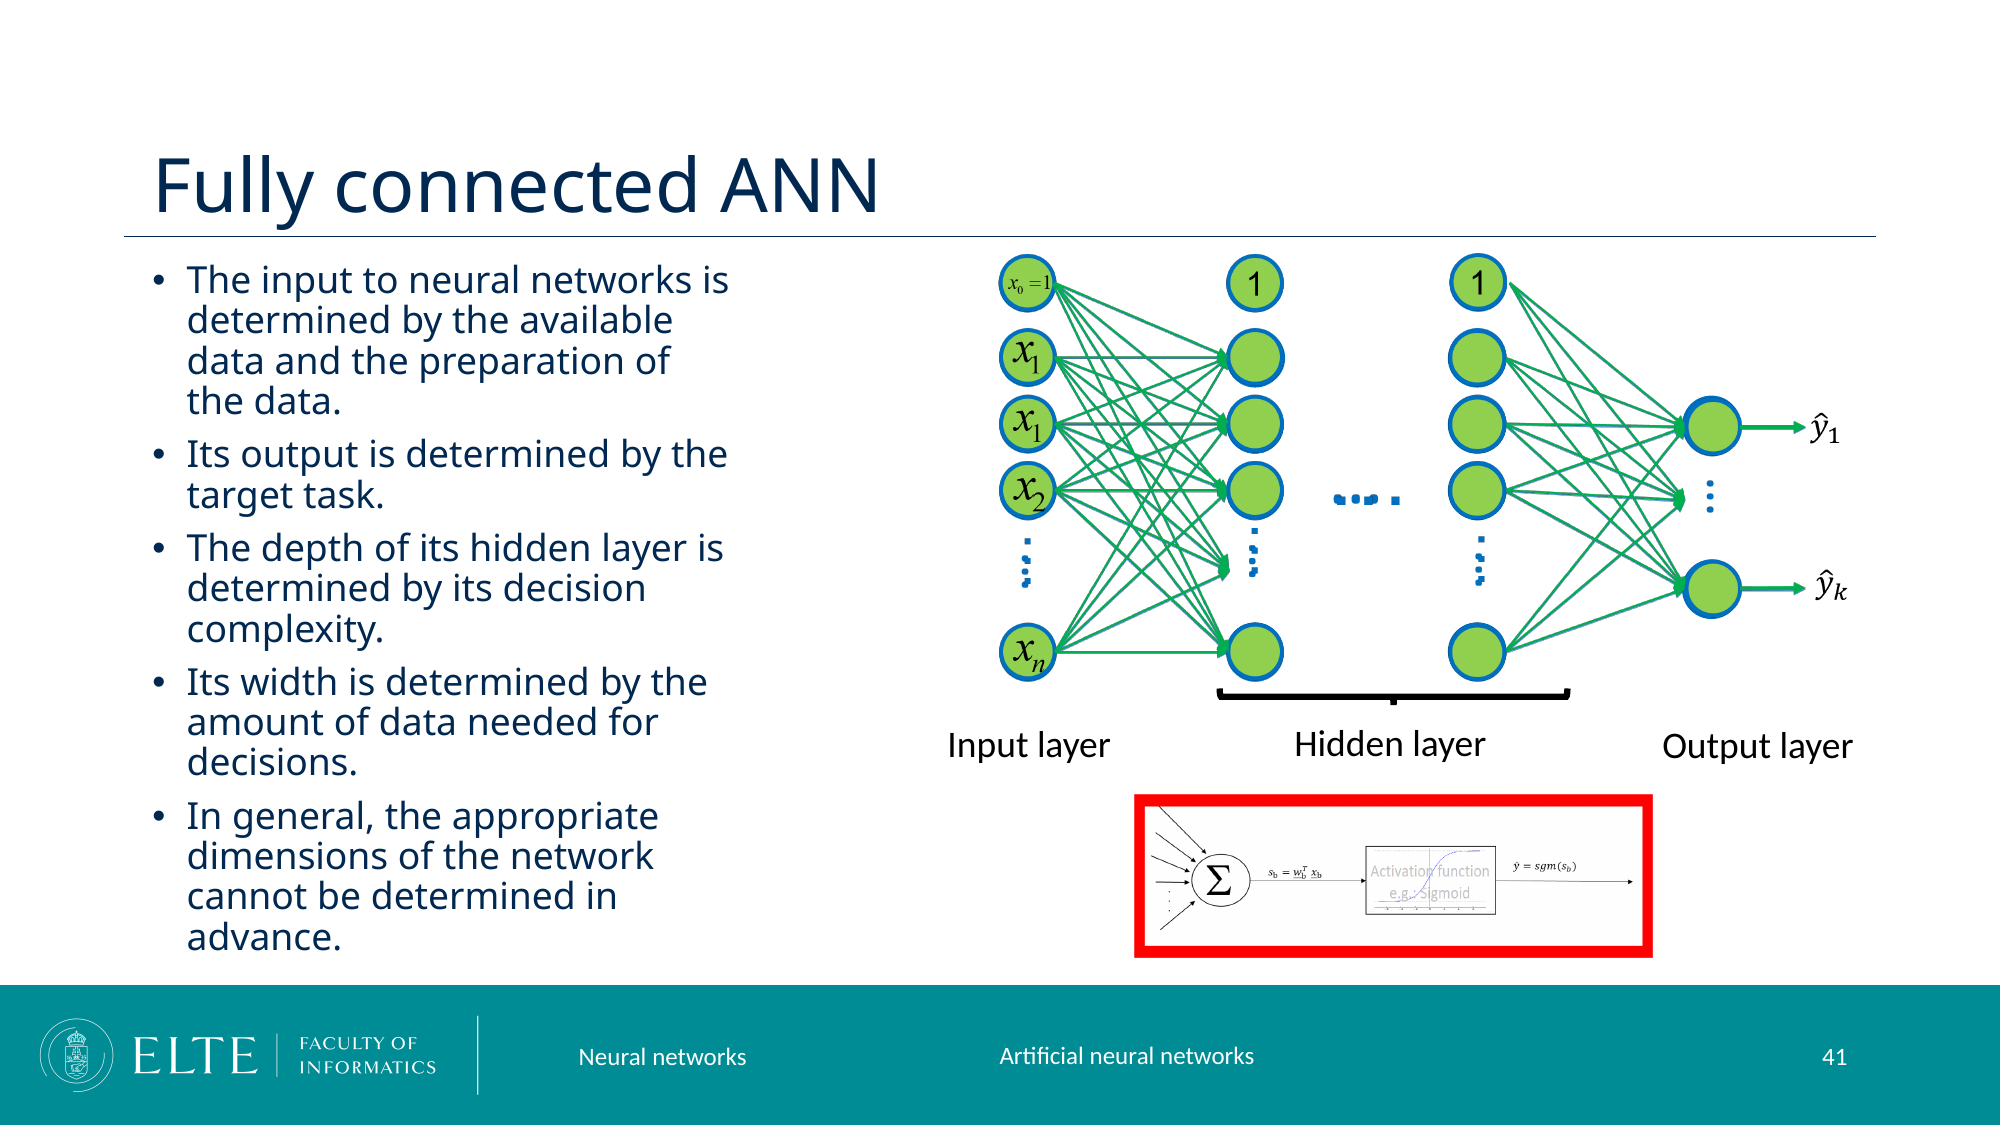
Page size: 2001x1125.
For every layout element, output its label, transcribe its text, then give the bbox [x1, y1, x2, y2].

text_box Input layer [931, 712, 1128, 773]
slide_number 41 [1563, 1026, 1863, 1085]
picture [1134, 794, 1653, 959]
list The input to neural networks is determined by the available data and the preparation of the data. Its output is determined by the target task. The depth of its hidden layer is determined by its decision complexity. Its width is determined by the amount of data needed for decisions. In general, the appropriate dimensions of the network cannot be determined in advance. [137, 254, 748, 968]
text_box Output layer [1644, 714, 1872, 774]
title Fully connected ANN [137, 59, 1863, 237]
text_box [1219, 688, 1568, 706]
text_box Hidden layer [1276, 711, 1505, 771]
picture [0, 985, 2000, 1125]
footer Artificial neural networks [789, 1024, 1465, 1085]
slide_number Neural networks [563, 1025, 789, 1085]
picture [955, 252, 1872, 684]
